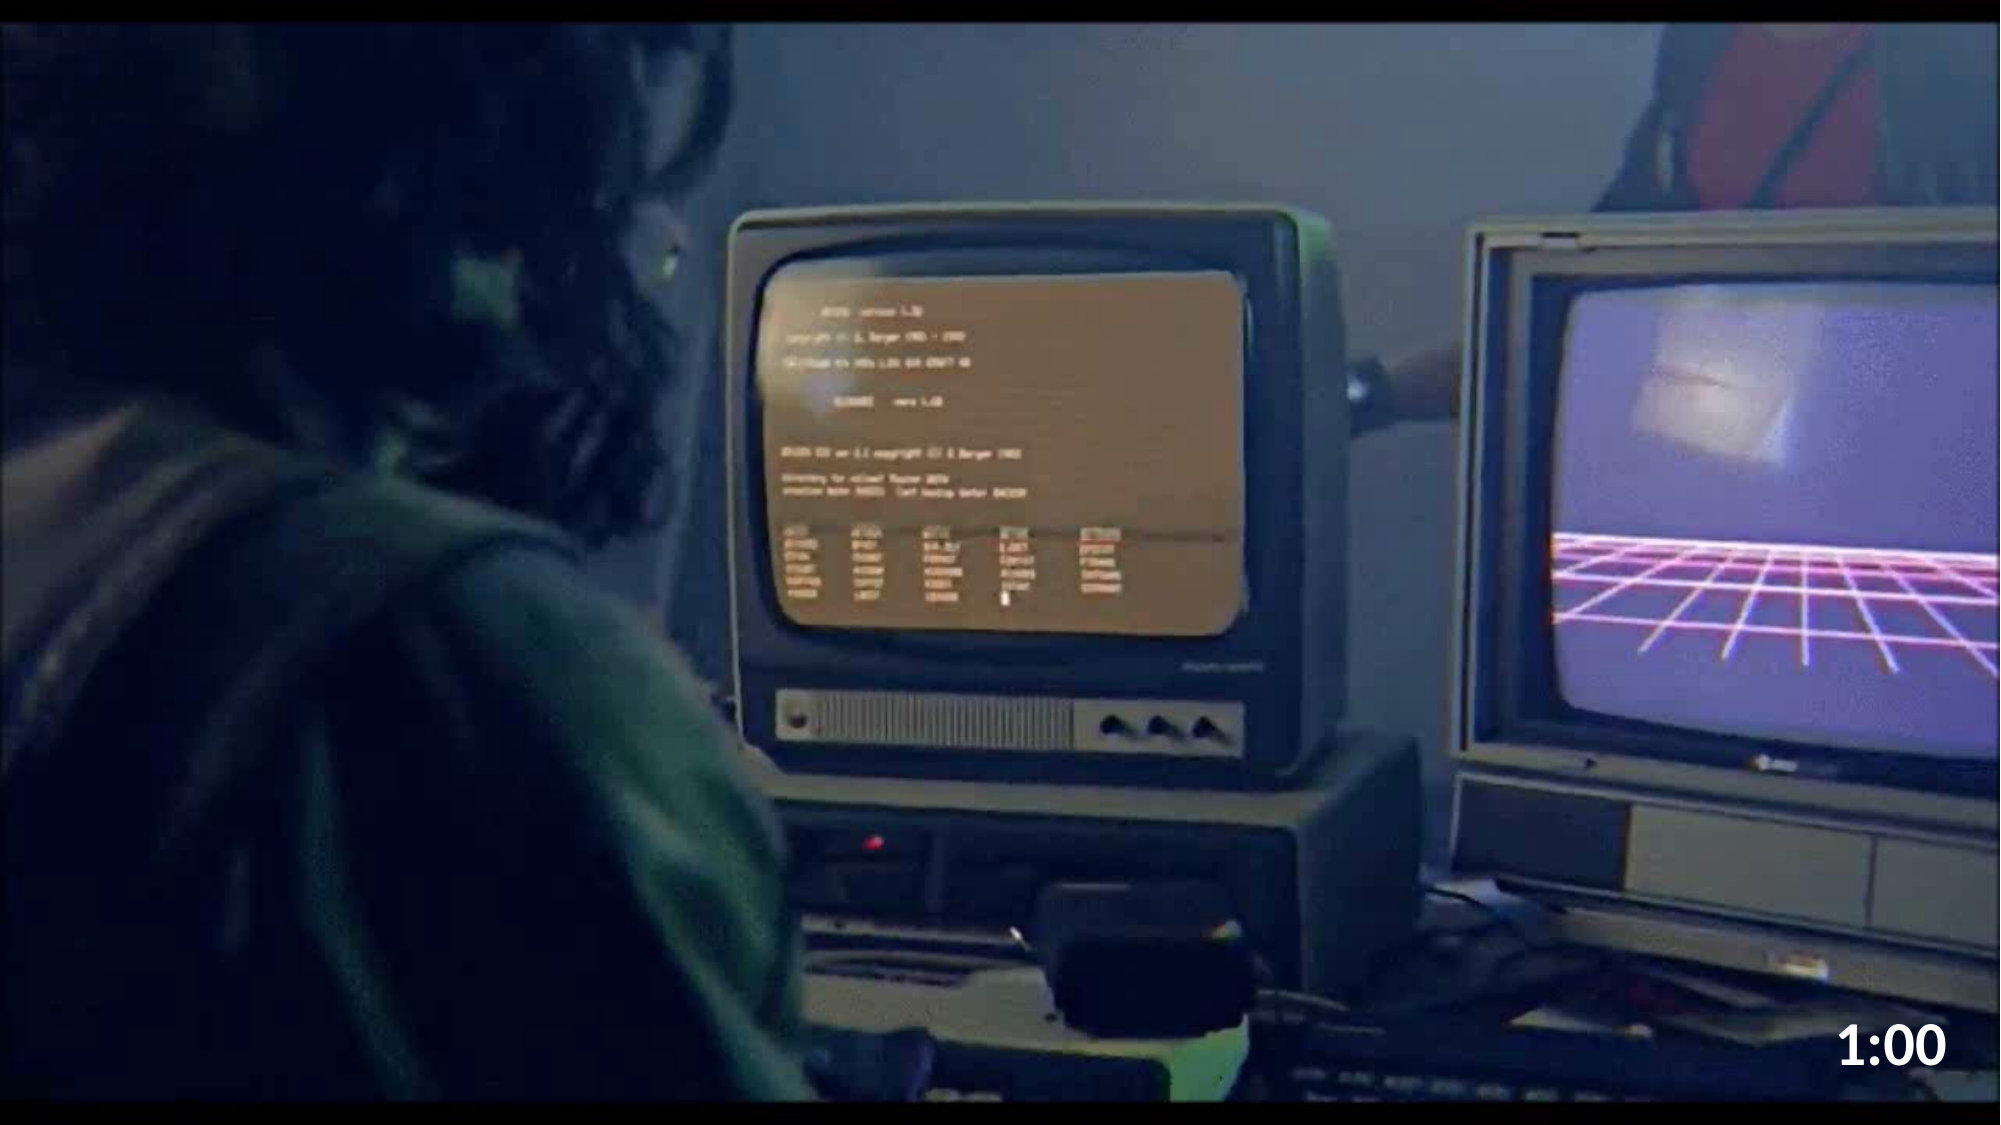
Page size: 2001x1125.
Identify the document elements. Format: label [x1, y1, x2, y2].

list [0, 0, 2000, 1125]
